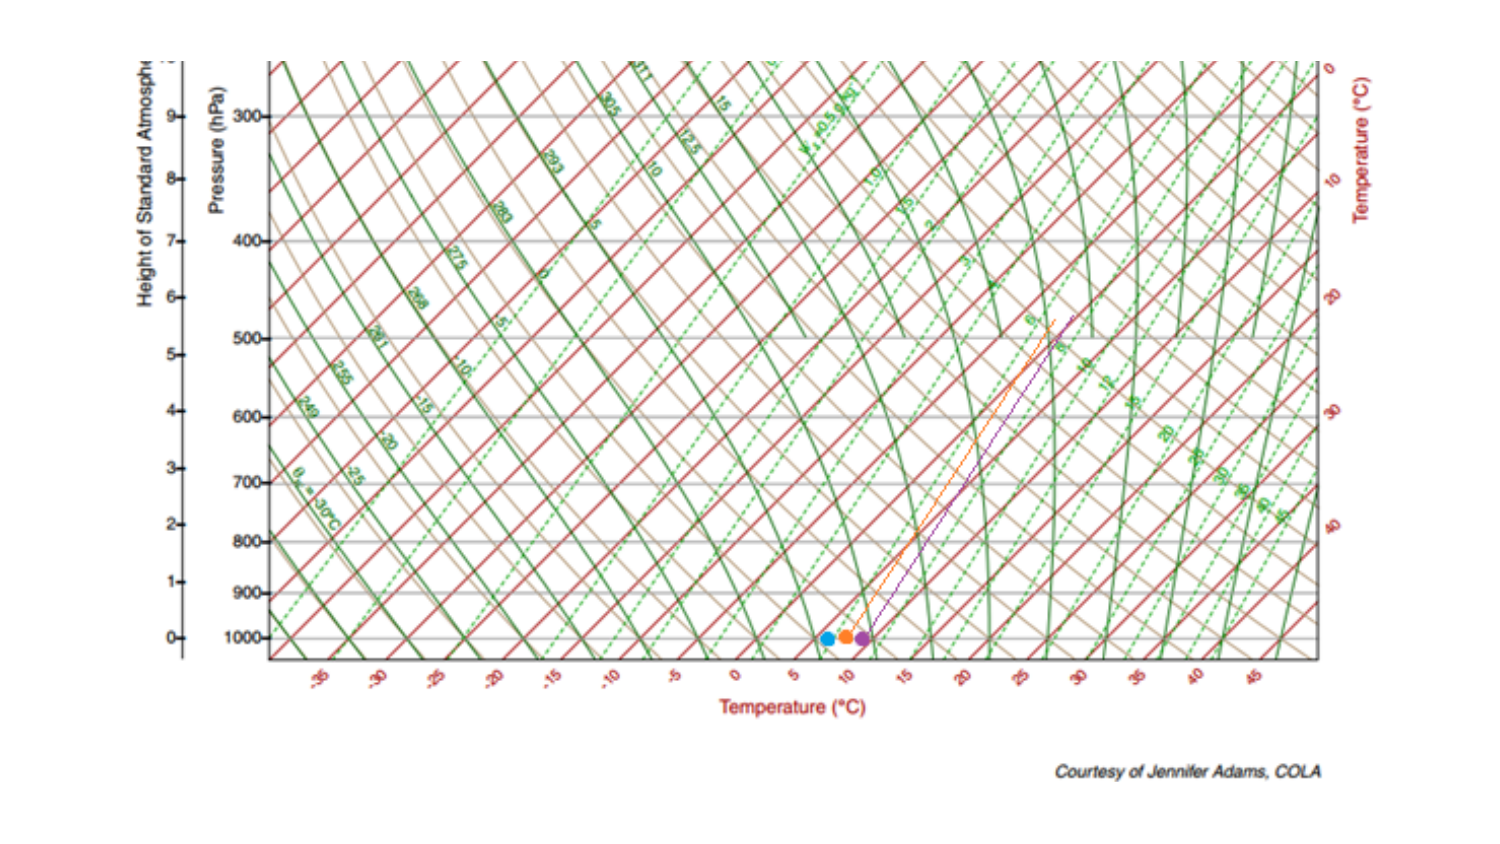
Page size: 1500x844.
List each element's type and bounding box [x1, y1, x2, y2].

picture [119, 61, 1381, 783]
